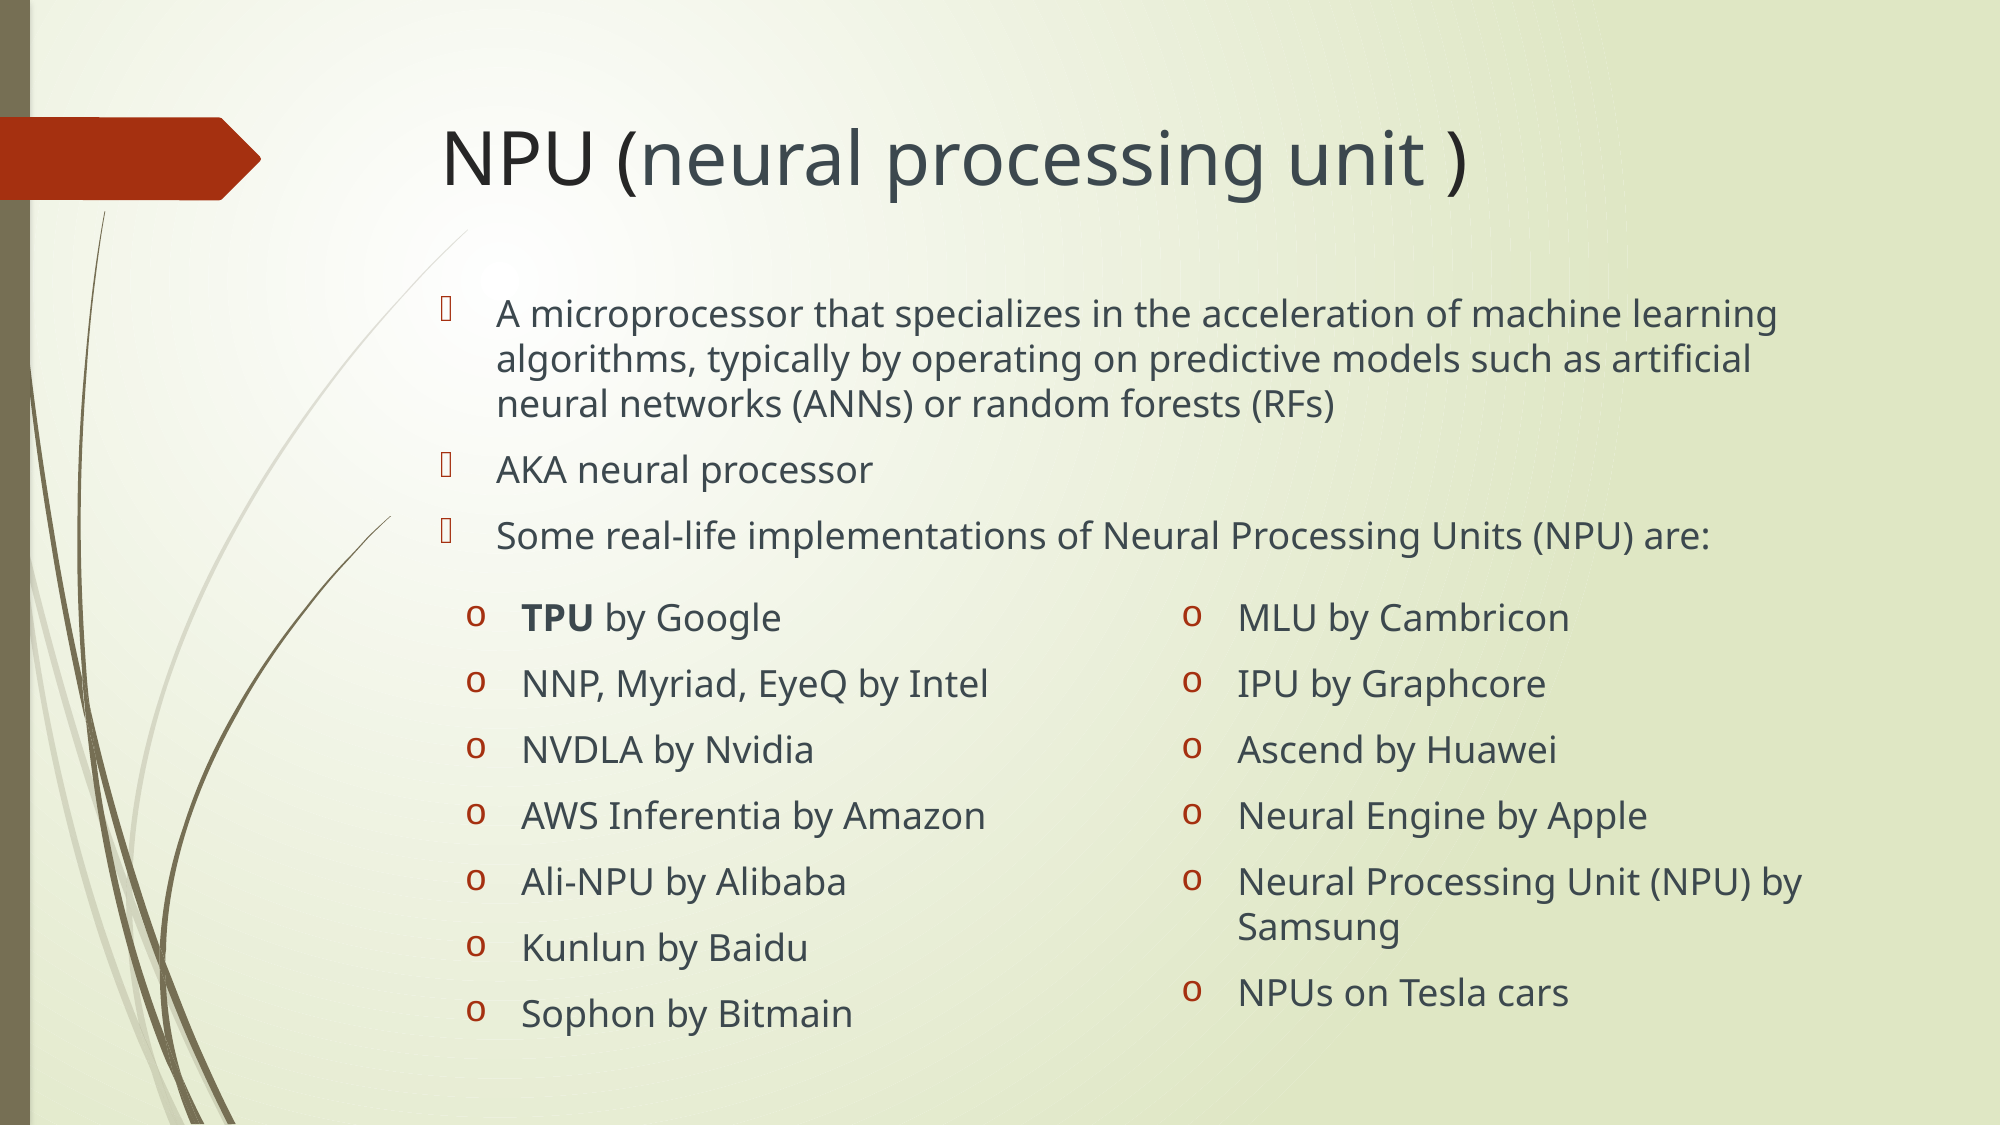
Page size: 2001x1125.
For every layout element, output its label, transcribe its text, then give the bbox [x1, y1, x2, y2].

text_box TPU by Google NNP, Myriad, EyeQ by Intel NVDLA by Nvidia AWS Inferentia by Amazon Ali-NPU by Alibaba Kunlun by Baidu Sophon by Bitmain MLU by Cambricon IPU by Graphcore Ascend by Huawei Neural Engine by Apple Neural Processing Unit (NPU) by Samsung NPUs on Tesla cars [449, 586, 1913, 1082]
title NPU (neural processing unit ) [425, 102, 1888, 282]
list A microprocessor that specializes in the acceleration of machine learning algorithms, typically by operating on predictive models such as artificial neural networks (ANNs) or random forests (RFs) AKA neural processor Some real-life implementations of Neural Processing Units (NPU) are: [424, 282, 1888, 596]
